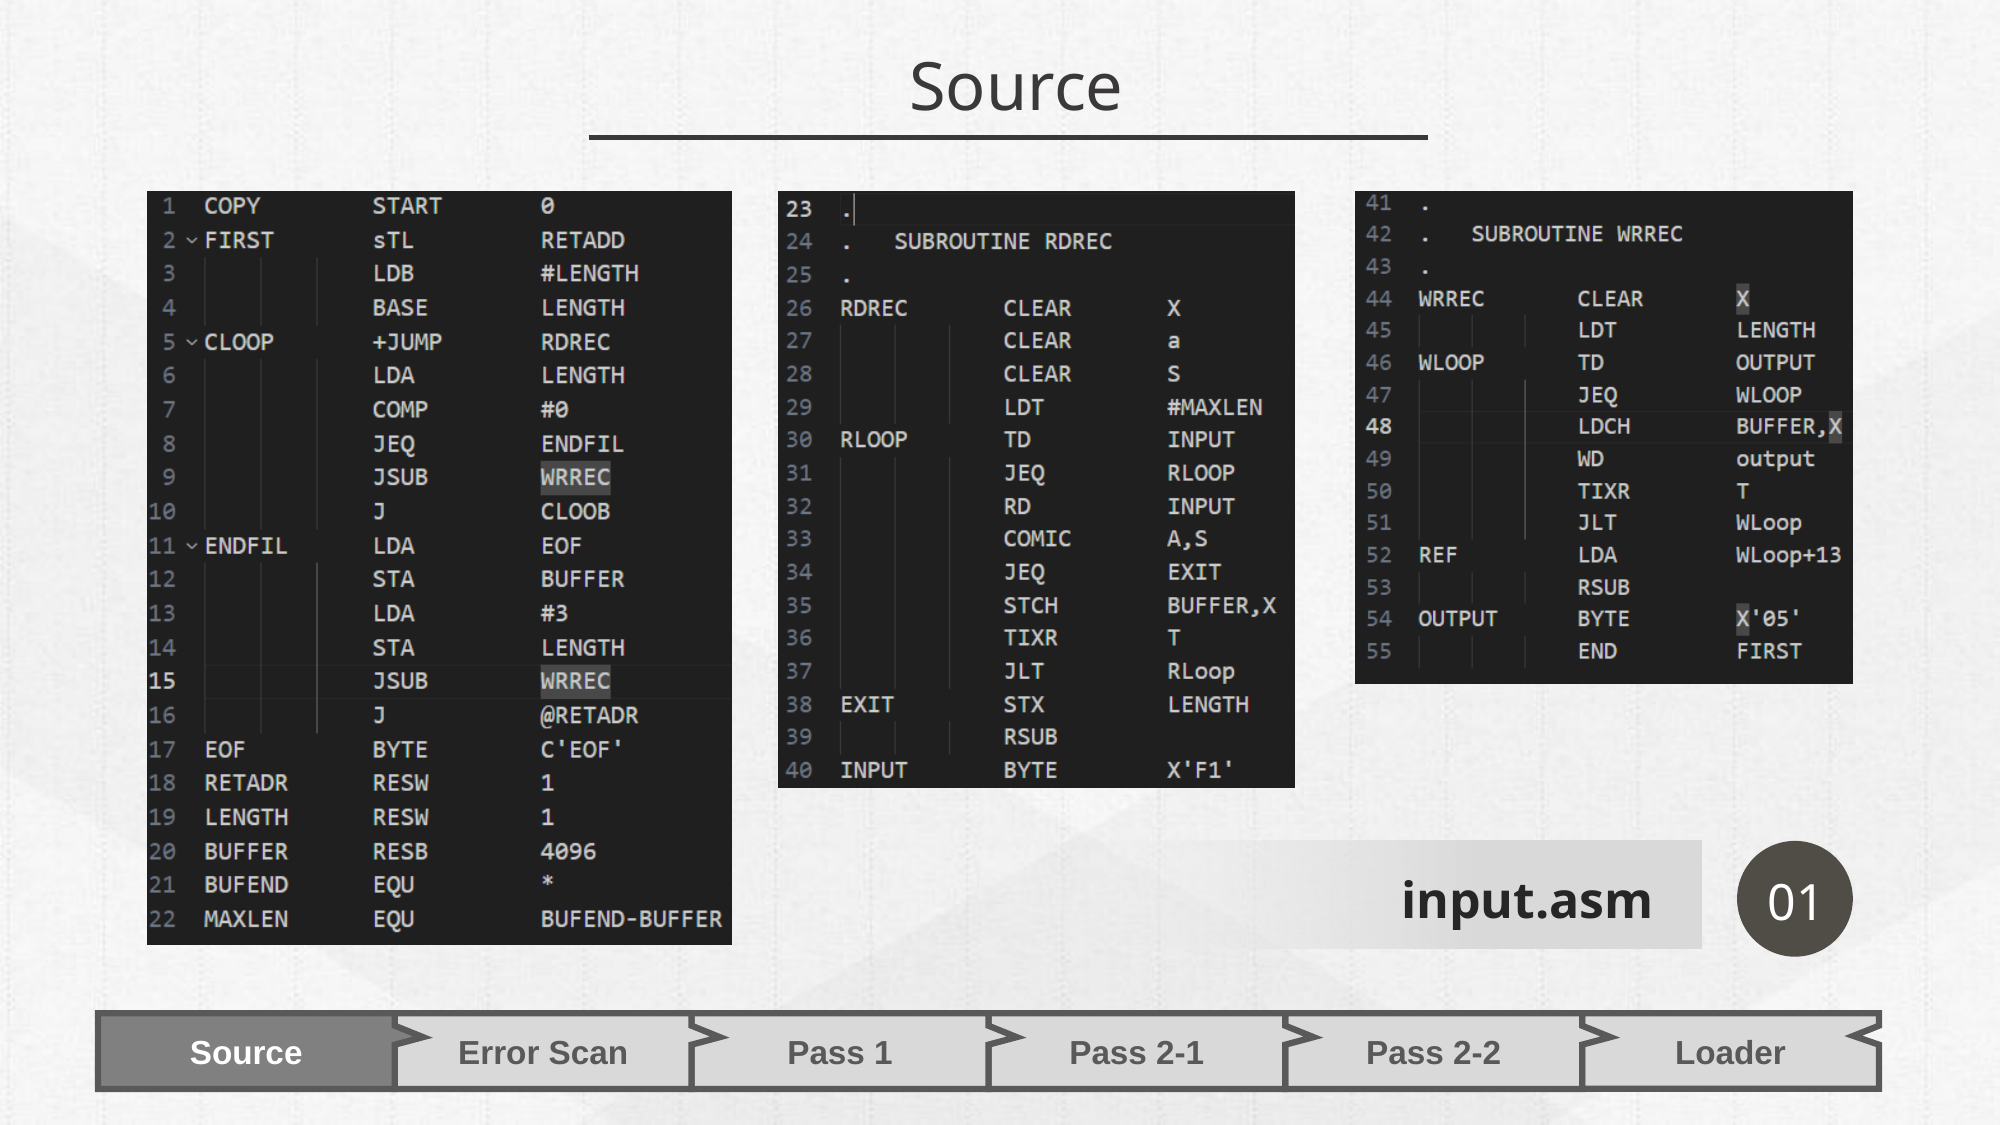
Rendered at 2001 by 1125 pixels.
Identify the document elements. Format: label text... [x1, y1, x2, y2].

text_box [966, 840, 1702, 949]
text_box Pass 2-1 [990, 1012, 1317, 1090]
text_box Error Scan [396, 1012, 724, 1090]
text_box Pass 2-2 [1287, 1012, 1614, 1090]
picture [0, 0, 2000, 1125]
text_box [1737, 840, 1853, 957]
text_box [561, 36, 1472, 138]
text_box Loader [1584, 1012, 1880, 1090]
text_box Source [96, 1012, 427, 1090]
text_box Pass 1 [693, 1012, 1020, 1090]
slide_number 9 [1412, 1042, 1863, 1103]
